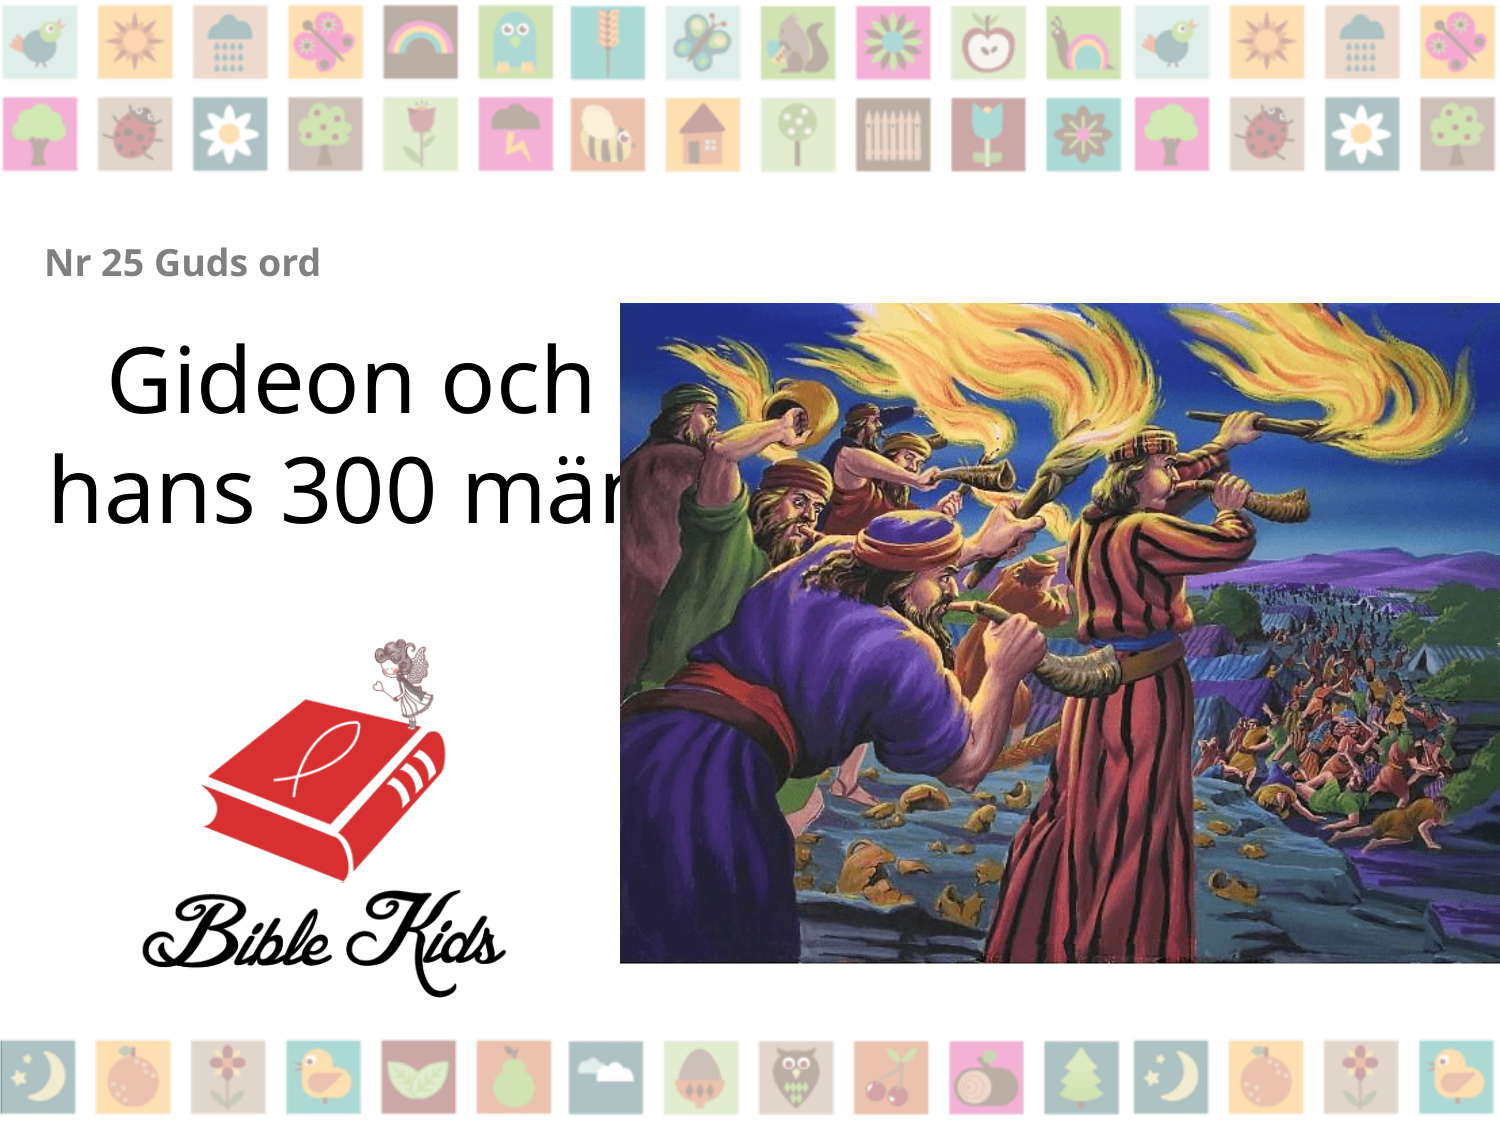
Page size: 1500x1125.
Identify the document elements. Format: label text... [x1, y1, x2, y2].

text_box Nr 25 Guds ord [29, 231, 543, 292]
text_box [0, 3, 1500, 181]
picture [619, 303, 1500, 965]
text_box Gideon och hans 300 män [29, 314, 614, 550]
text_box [0, 1028, 1500, 1118]
picture [117, 600, 544, 1027]
